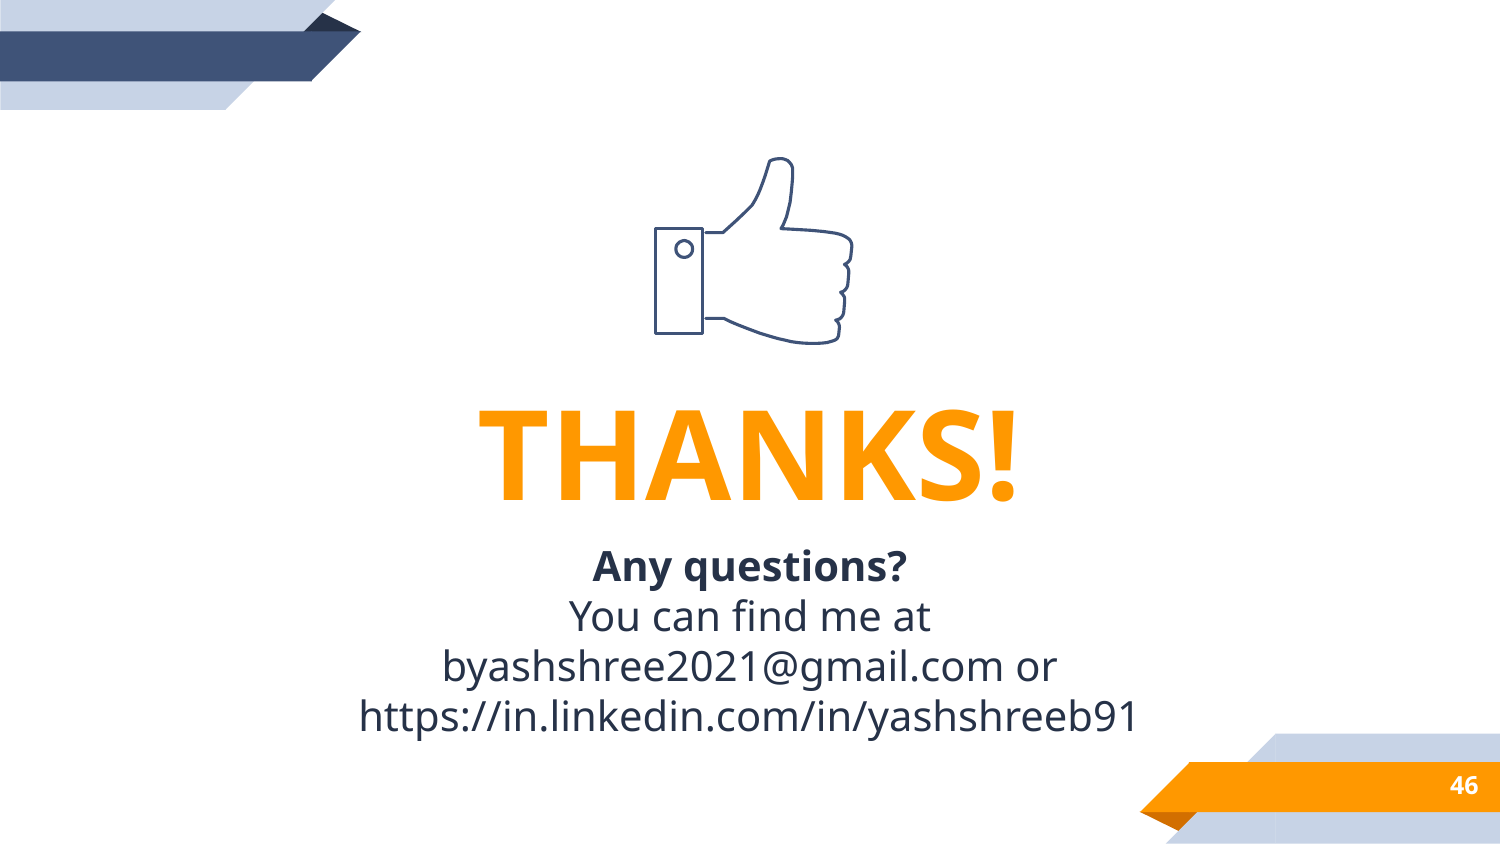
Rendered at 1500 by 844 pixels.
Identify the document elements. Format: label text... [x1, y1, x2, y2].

subtitle Any questions? You can find me at byashshree2021@gmail.com or https://in.linkedin.com/in/yashshreeb91 [209, 529, 1291, 750]
title THANKS! [209, 371, 1291, 529]
slide_number 46 [1249, 760, 1494, 813]
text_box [655, 158, 853, 344]
